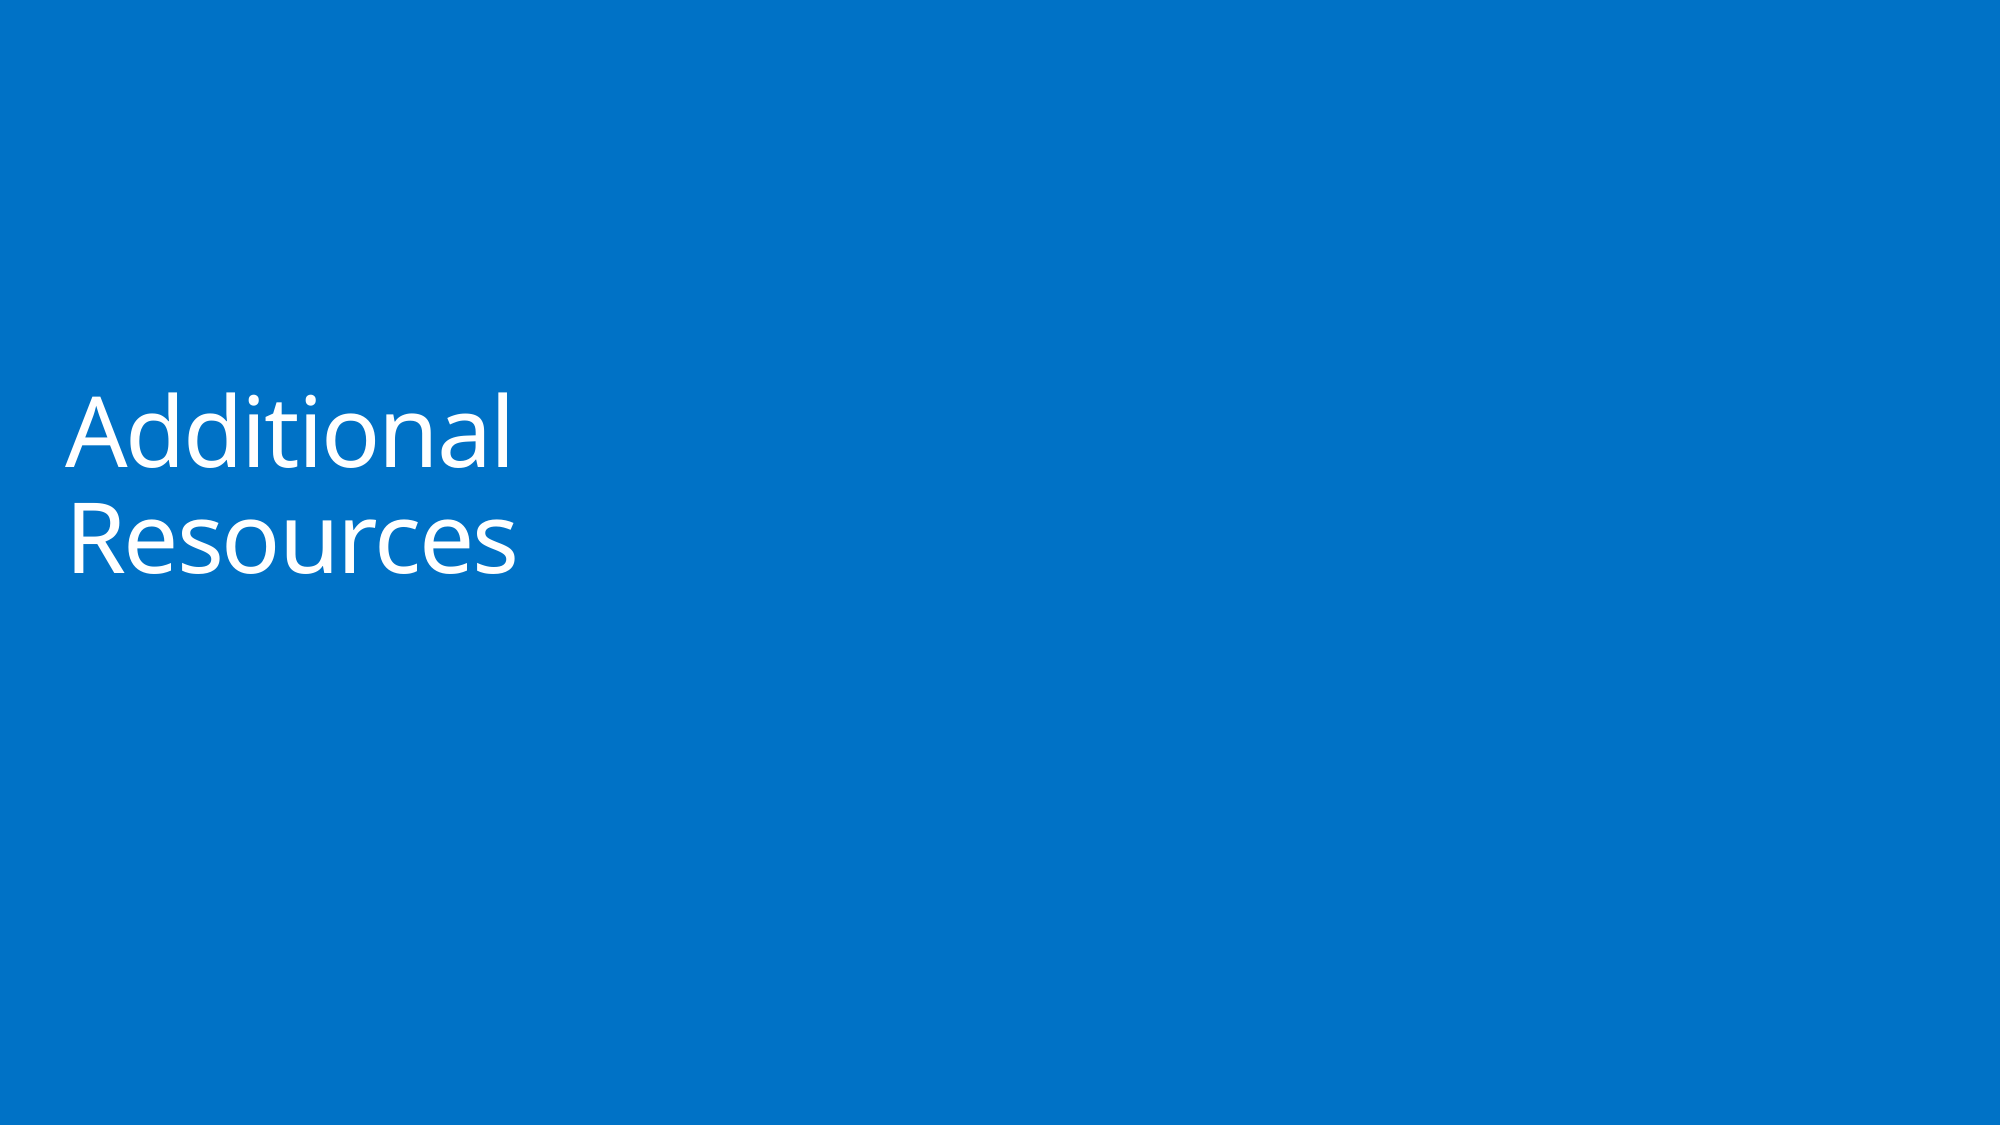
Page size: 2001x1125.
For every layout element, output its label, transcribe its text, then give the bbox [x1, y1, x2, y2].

list Additional Resources [64, 468, 897, 595]
